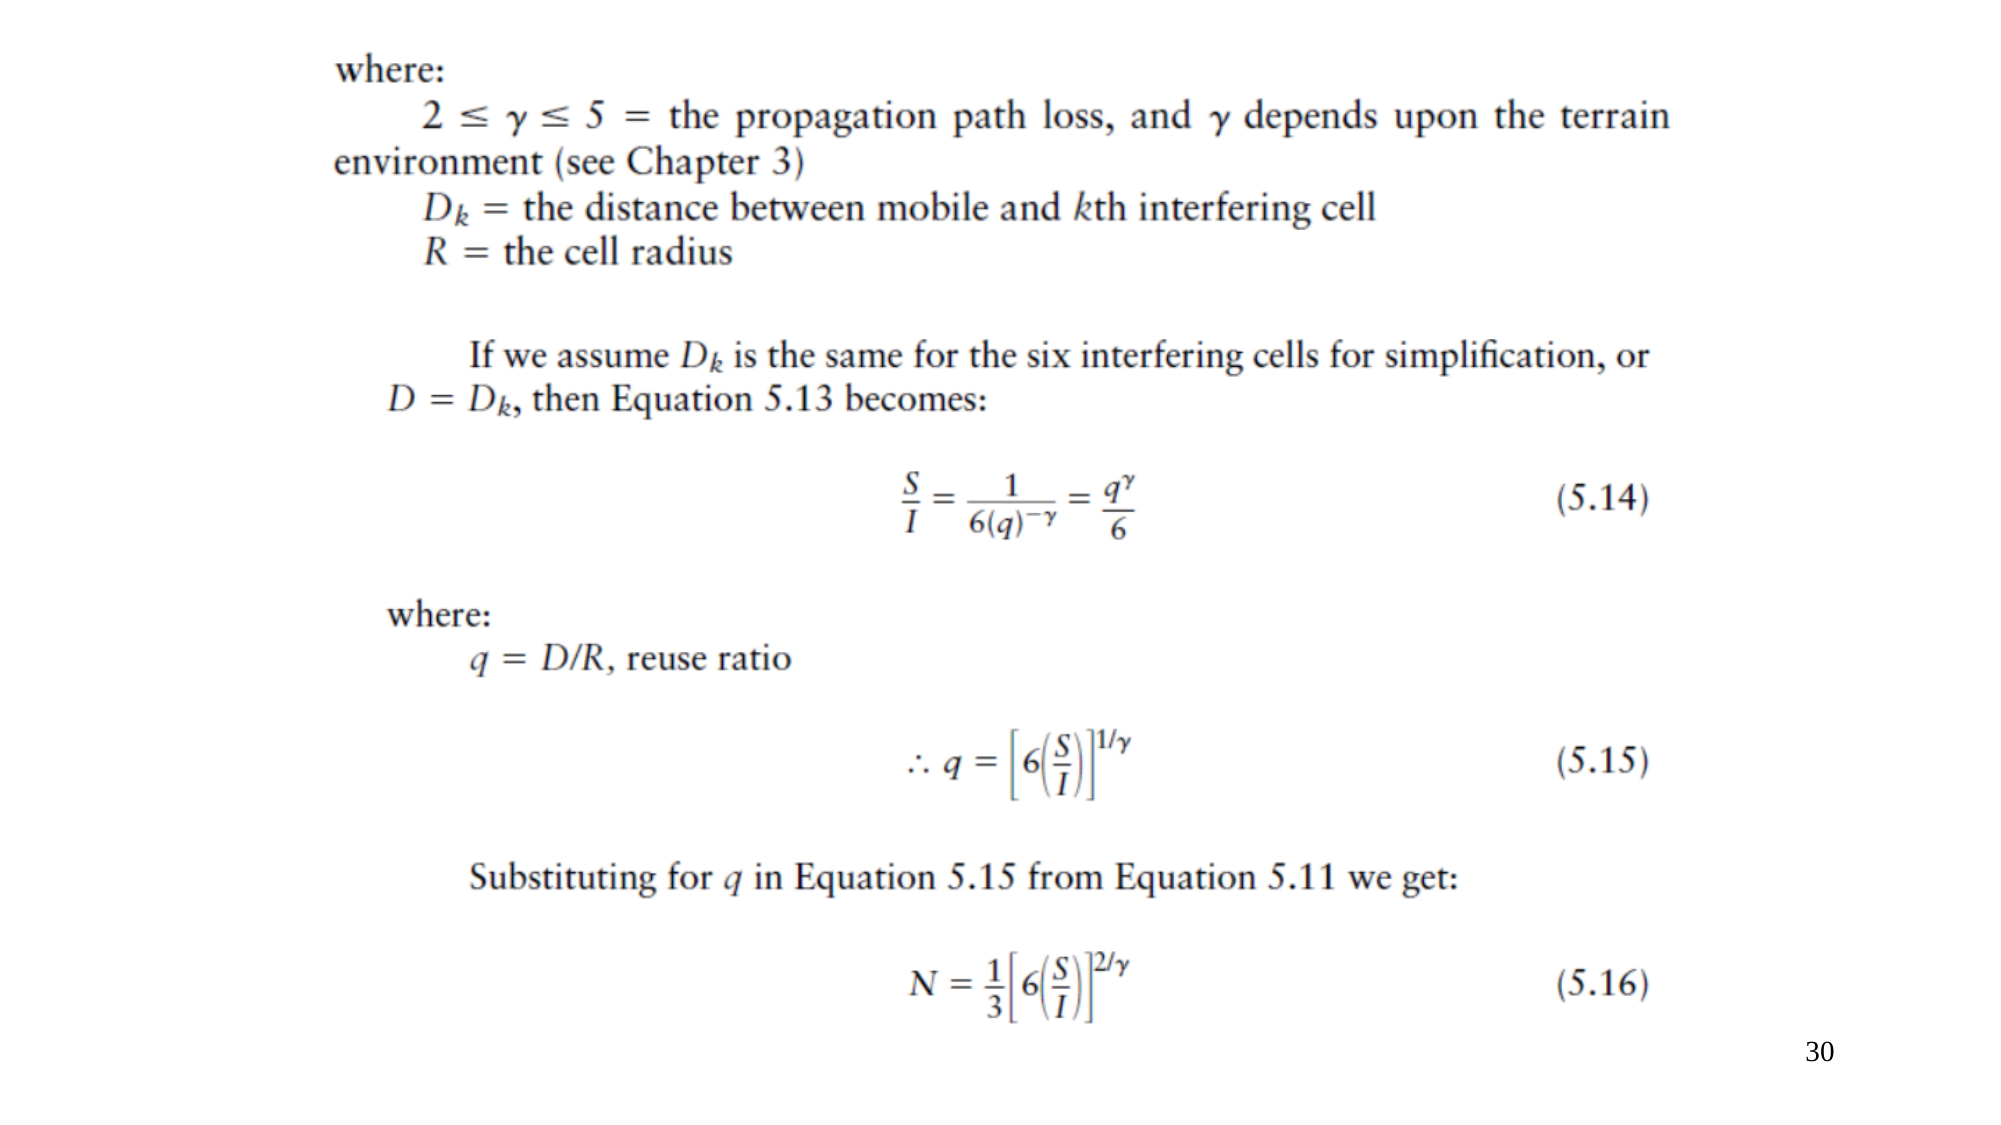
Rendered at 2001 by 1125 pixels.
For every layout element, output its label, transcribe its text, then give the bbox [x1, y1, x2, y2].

slide_number 30 [1433, 1024, 1851, 1101]
picture [298, 37, 1701, 1047]
